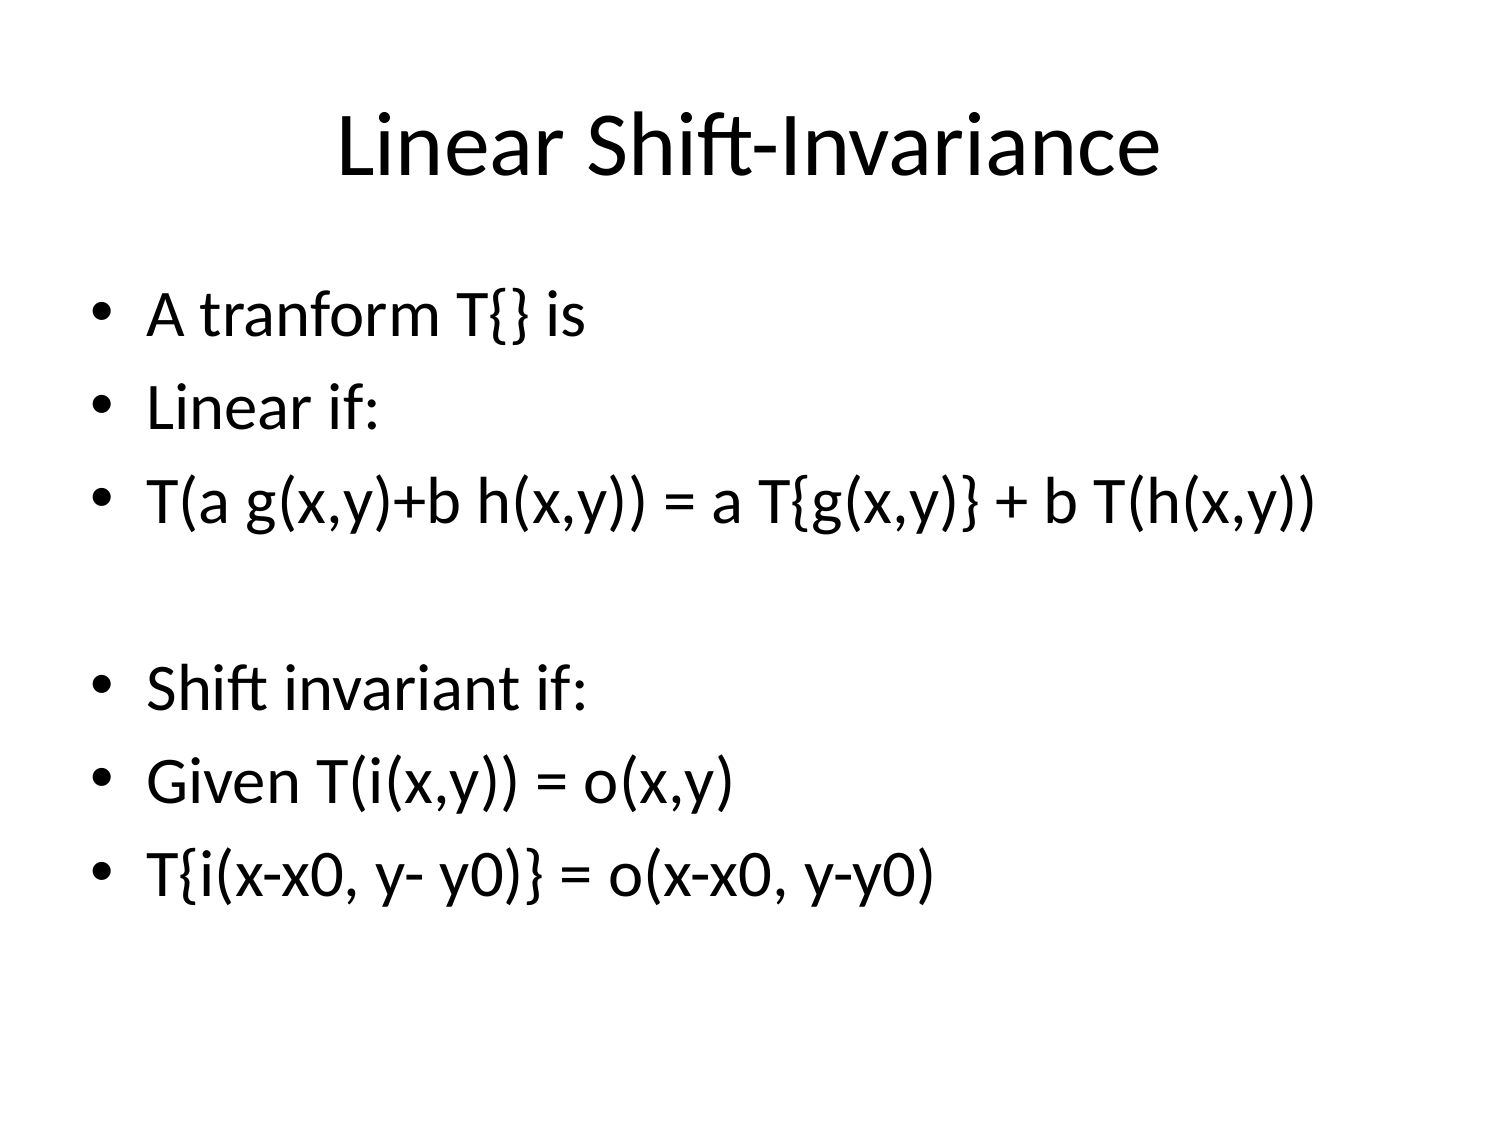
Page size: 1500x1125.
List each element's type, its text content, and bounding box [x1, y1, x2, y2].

list A tranform T{} is Linear if: T(a g(x,y)+b h(x,y)) = a T{g(x,y)} + b T(h(x,y)) Shift invariant if: Given T(i(x,y)) = o(x,y) T{i(x-x0, y- y0)} = o(x-x0, y-y0) [75, 262, 1425, 1005]
title Linear Shift-Invariance [75, 45, 1425, 233]
